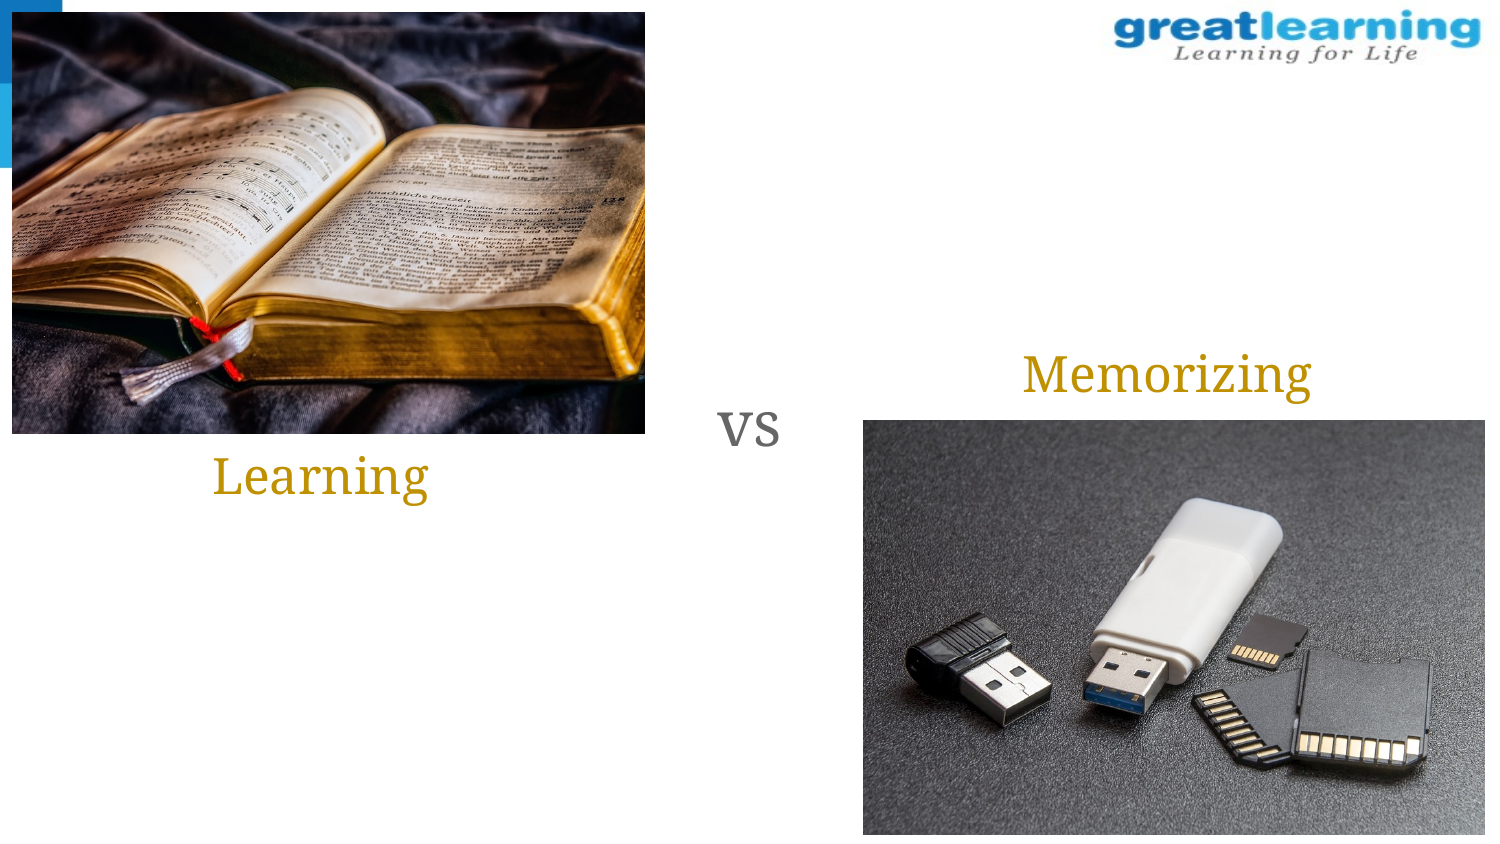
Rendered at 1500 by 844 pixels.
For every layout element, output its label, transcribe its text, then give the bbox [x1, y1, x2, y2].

text_box vs [546, 381, 954, 462]
text_box Memorizing [970, 332, 1378, 413]
picture [0, 0, 1500, 844]
text_box Learning [123, 443, 531, 515]
